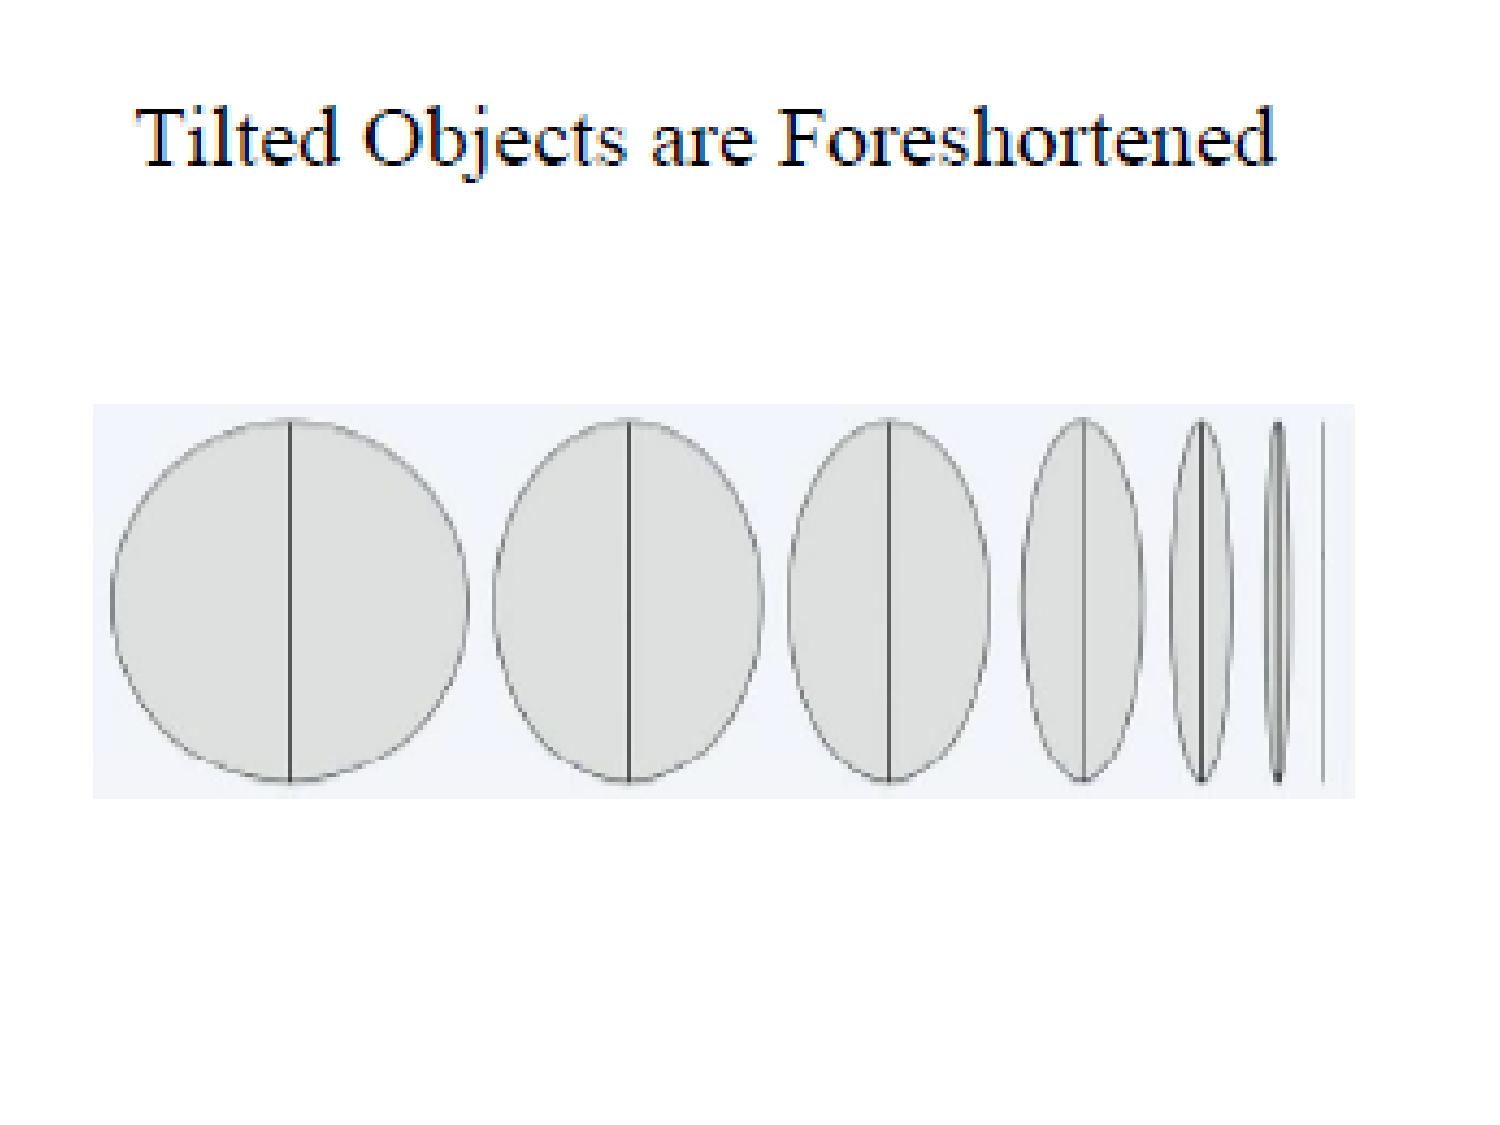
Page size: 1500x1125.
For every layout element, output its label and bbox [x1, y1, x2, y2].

picture [24, 62, 1422, 1026]
